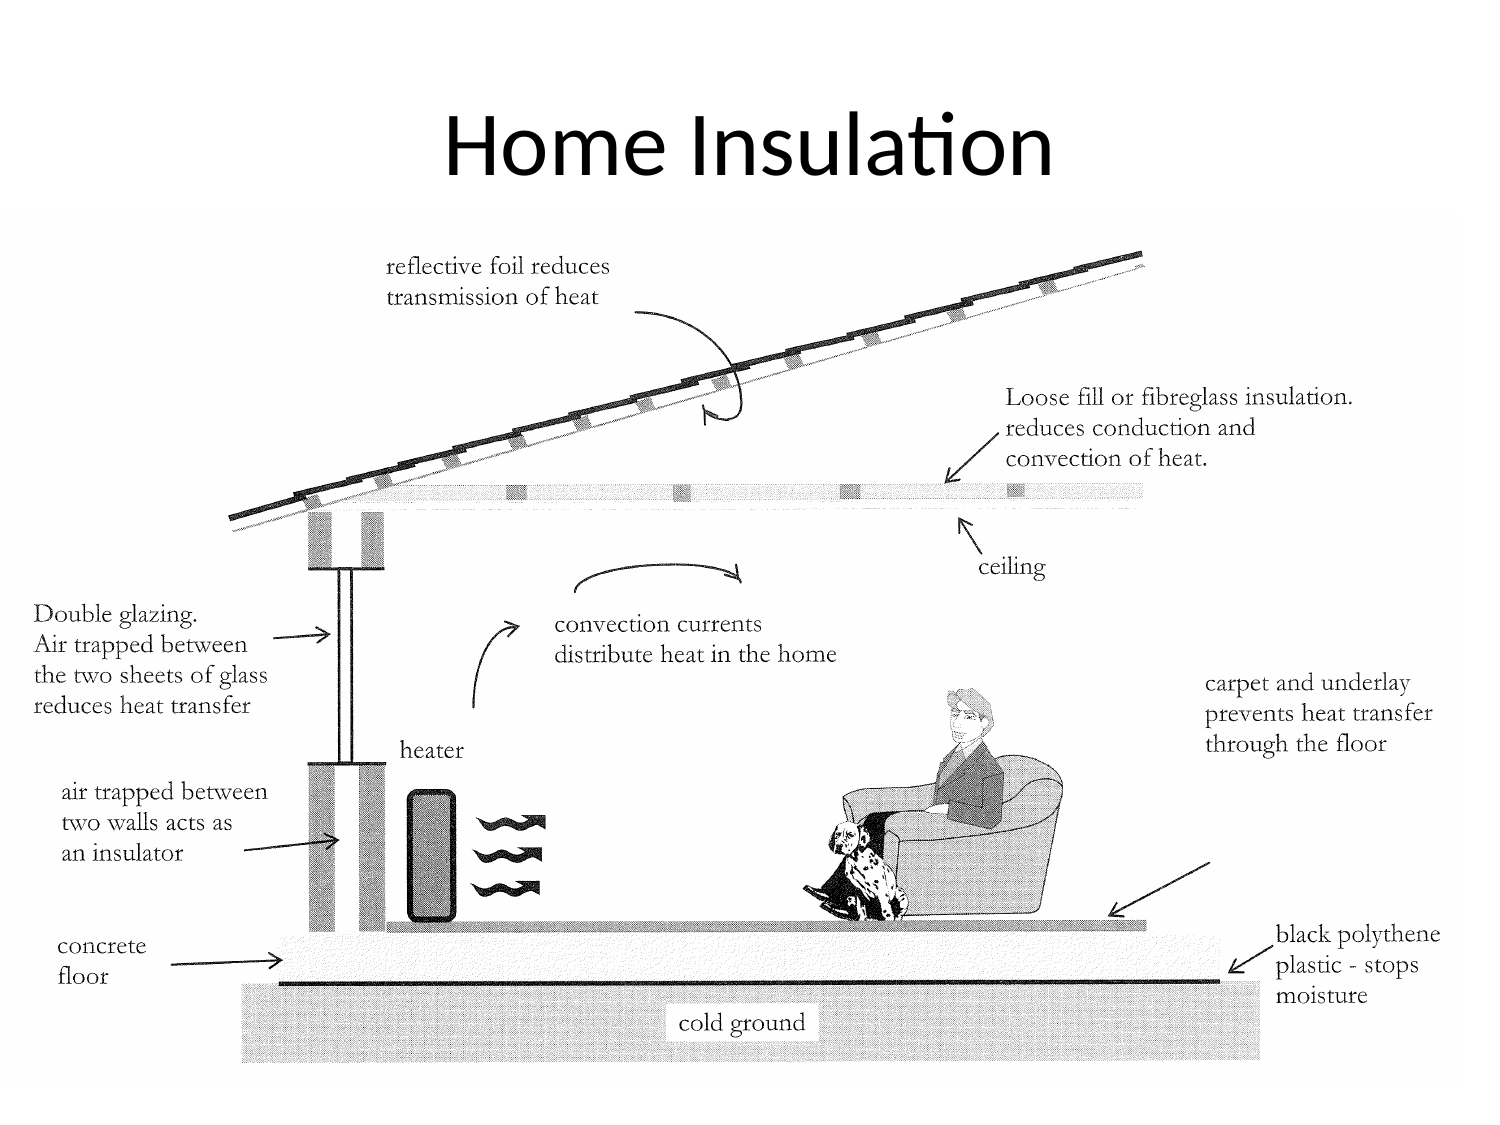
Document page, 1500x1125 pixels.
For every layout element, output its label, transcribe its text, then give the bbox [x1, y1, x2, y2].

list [0, 214, 1460, 1088]
title Home Insulation [75, 45, 1425, 212]
